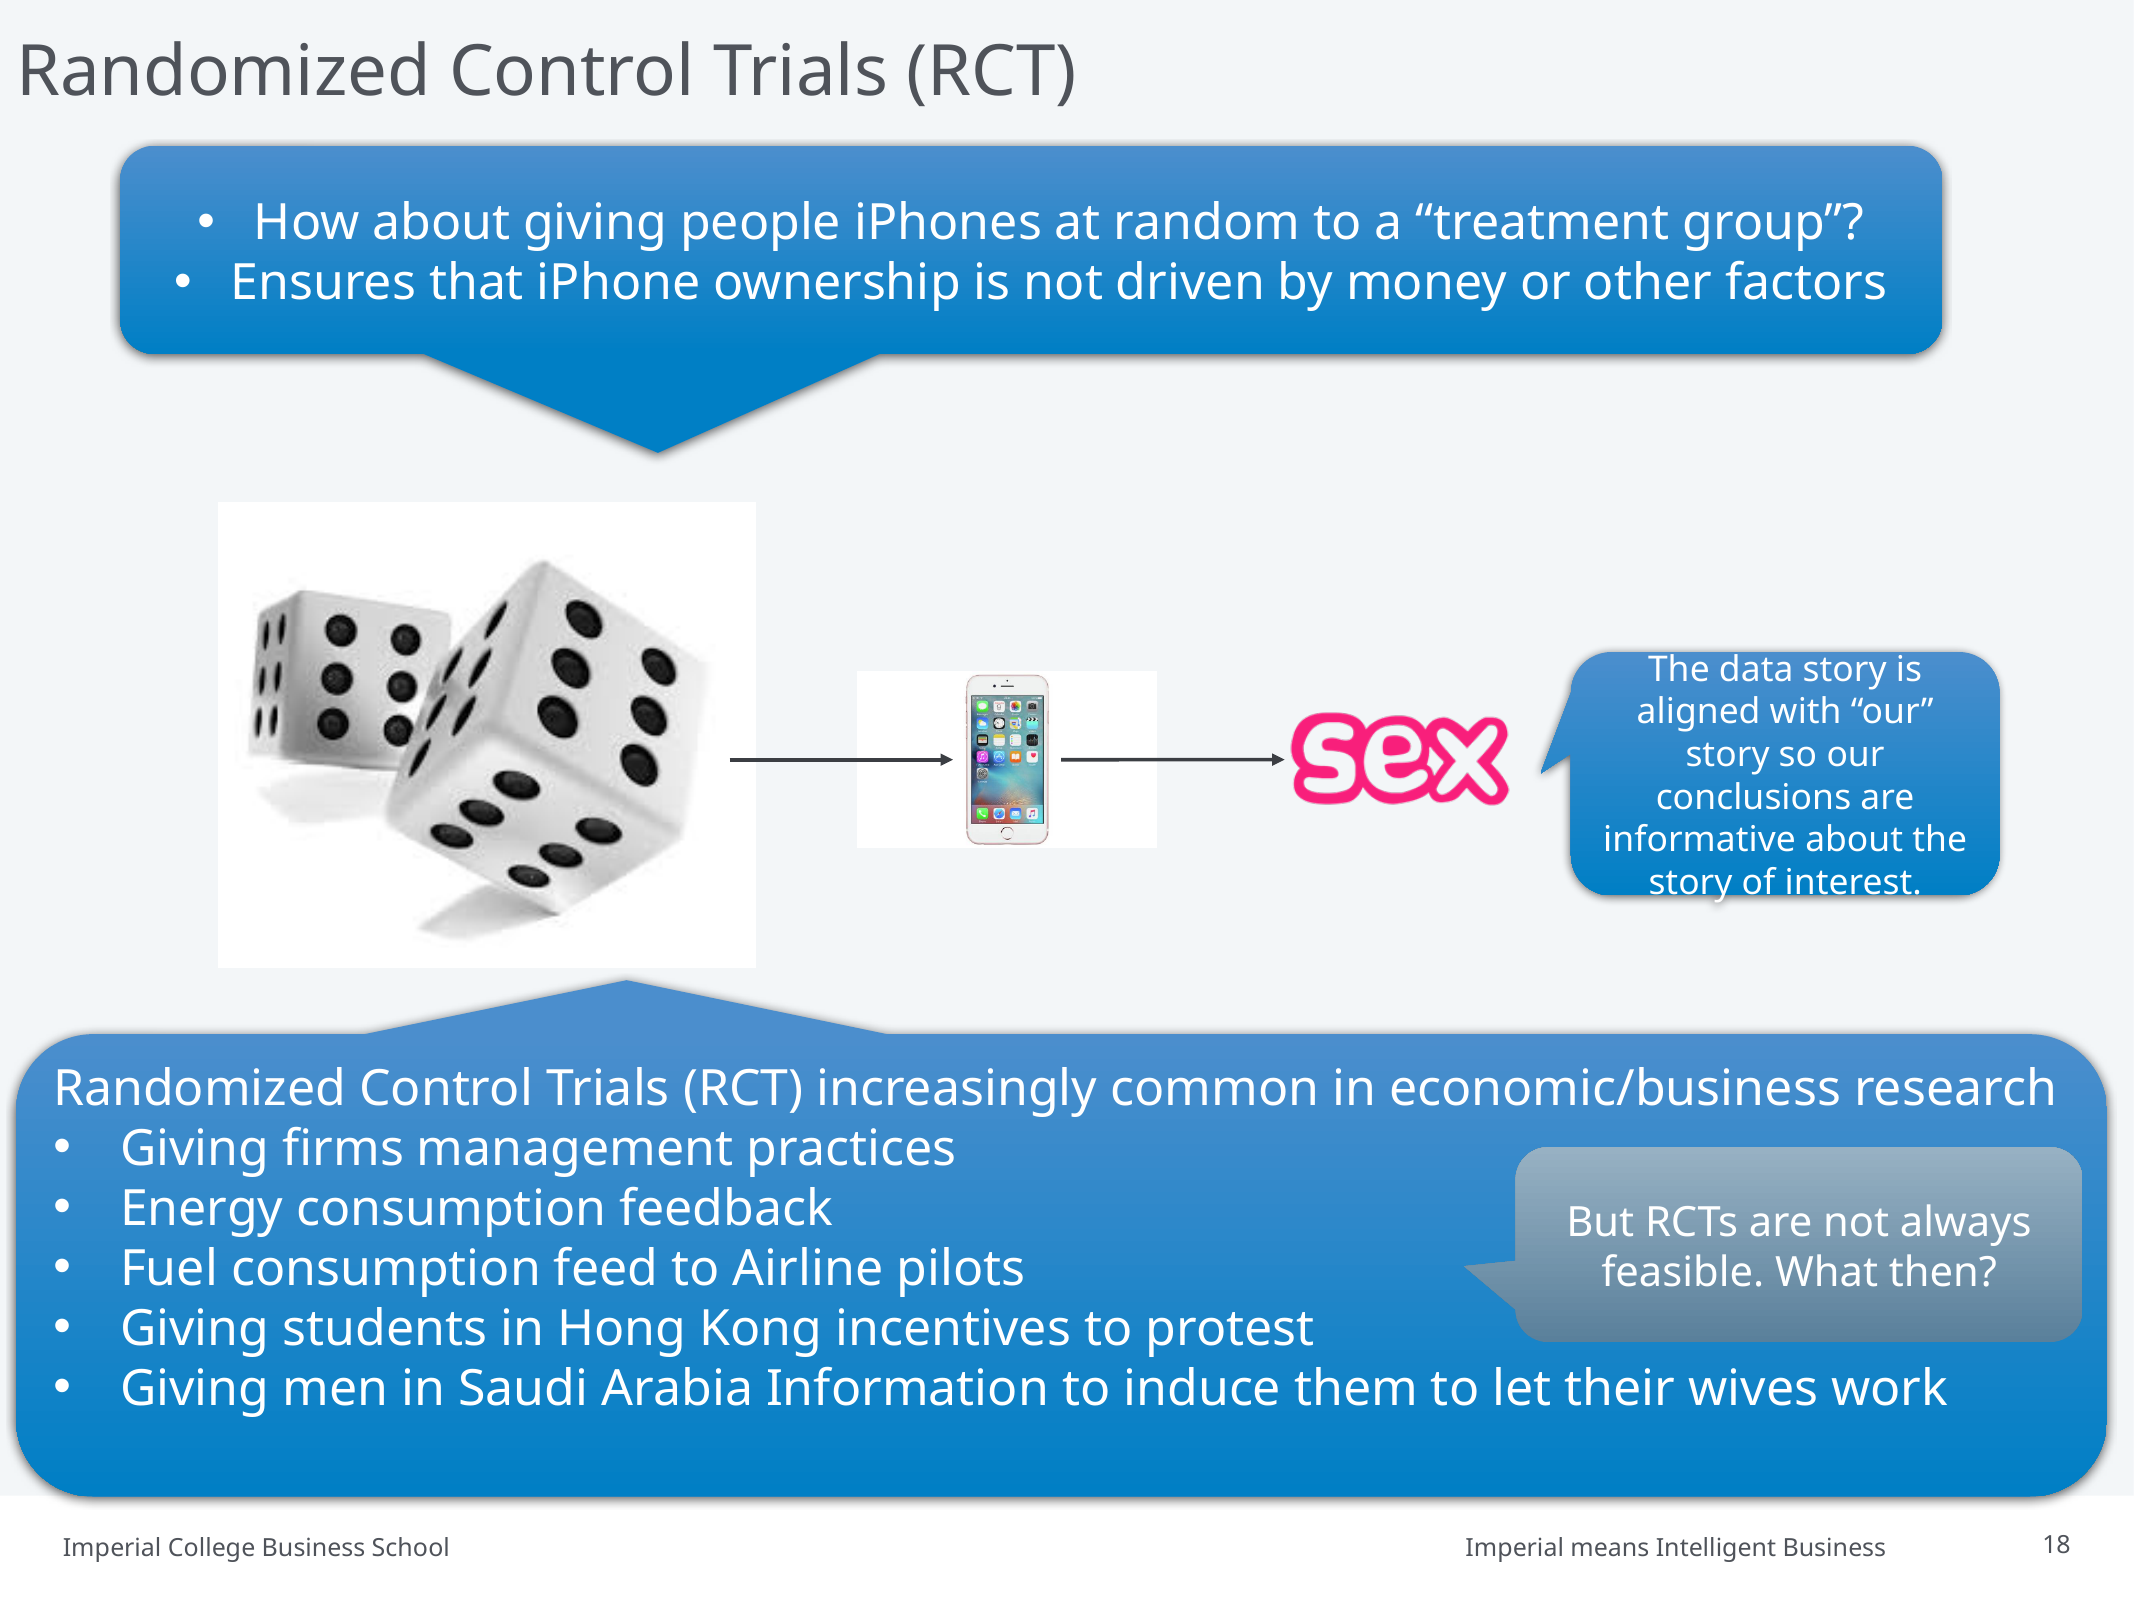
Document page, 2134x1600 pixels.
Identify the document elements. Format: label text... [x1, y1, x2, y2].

title Randomized Control Trials (RCT) [16, 30, 1700, 146]
text_box The data story is aligned with “our” story so our conclusions are informative about the story of interest. [1540, 651, 2000, 896]
text_box How about giving people iPhones at random to a “treatment group”? Ensures that iPhone ownership is not driven by money or other factors [120, 145, 1943, 453]
text_box But RCTs are not always feasible. What then? [1464, 1147, 2083, 1343]
picture [218, 502, 756, 968]
picture [1284, 643, 1516, 876]
picture [857, 671, 1157, 848]
text_box Randomized Control Trials (RCT) increasingly common in economic/business research Giving firms management practices Energy consumption feedback Fuel consumption feed to Airline pilots Giving students in Hong Kong incentives to protest Giving men in Saudi Arabia Information to induce them to let their wives work [15, 980, 2107, 1497]
